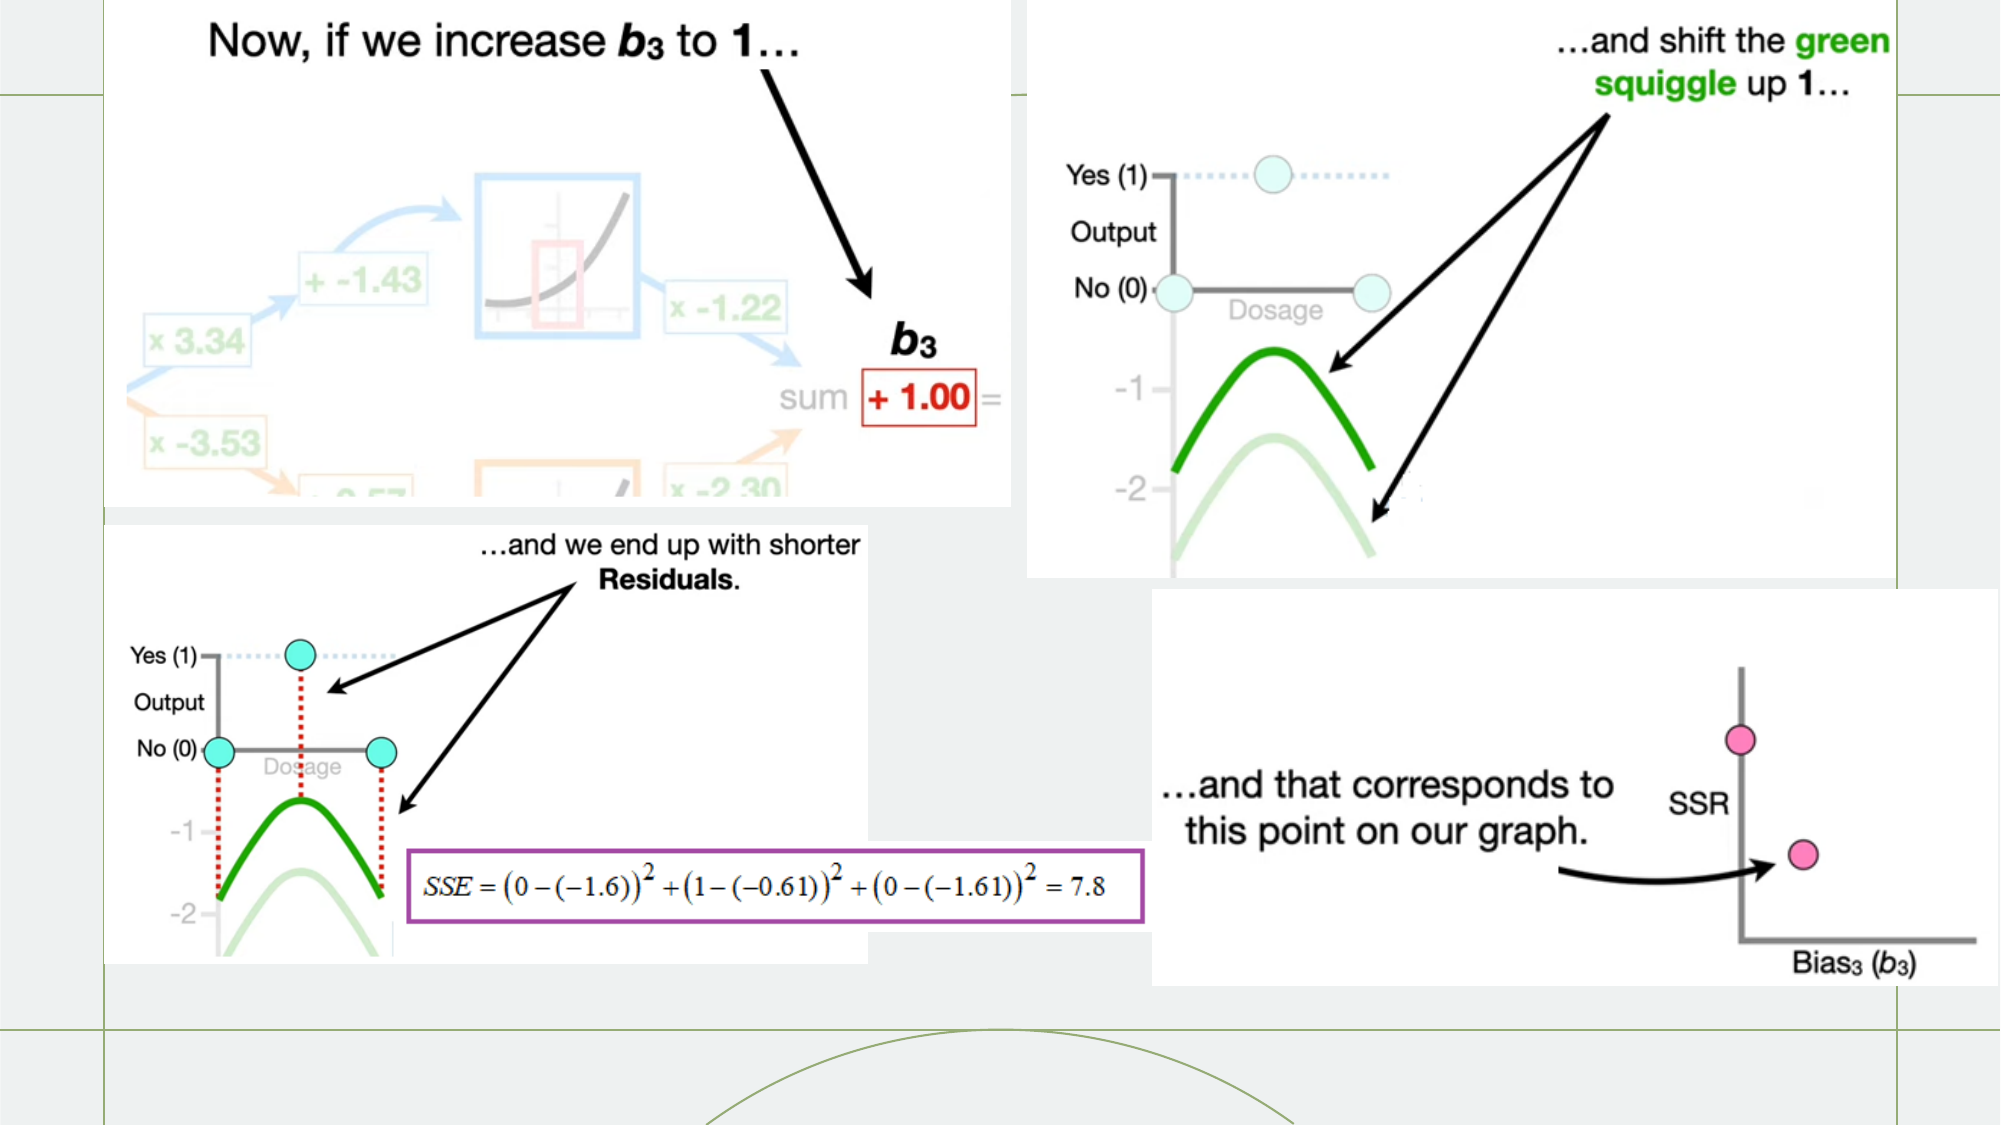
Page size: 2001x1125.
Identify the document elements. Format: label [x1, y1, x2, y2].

picture [1027, 0, 1896, 578]
picture [104, 0, 1011, 507]
picture [104, 525, 1998, 986]
